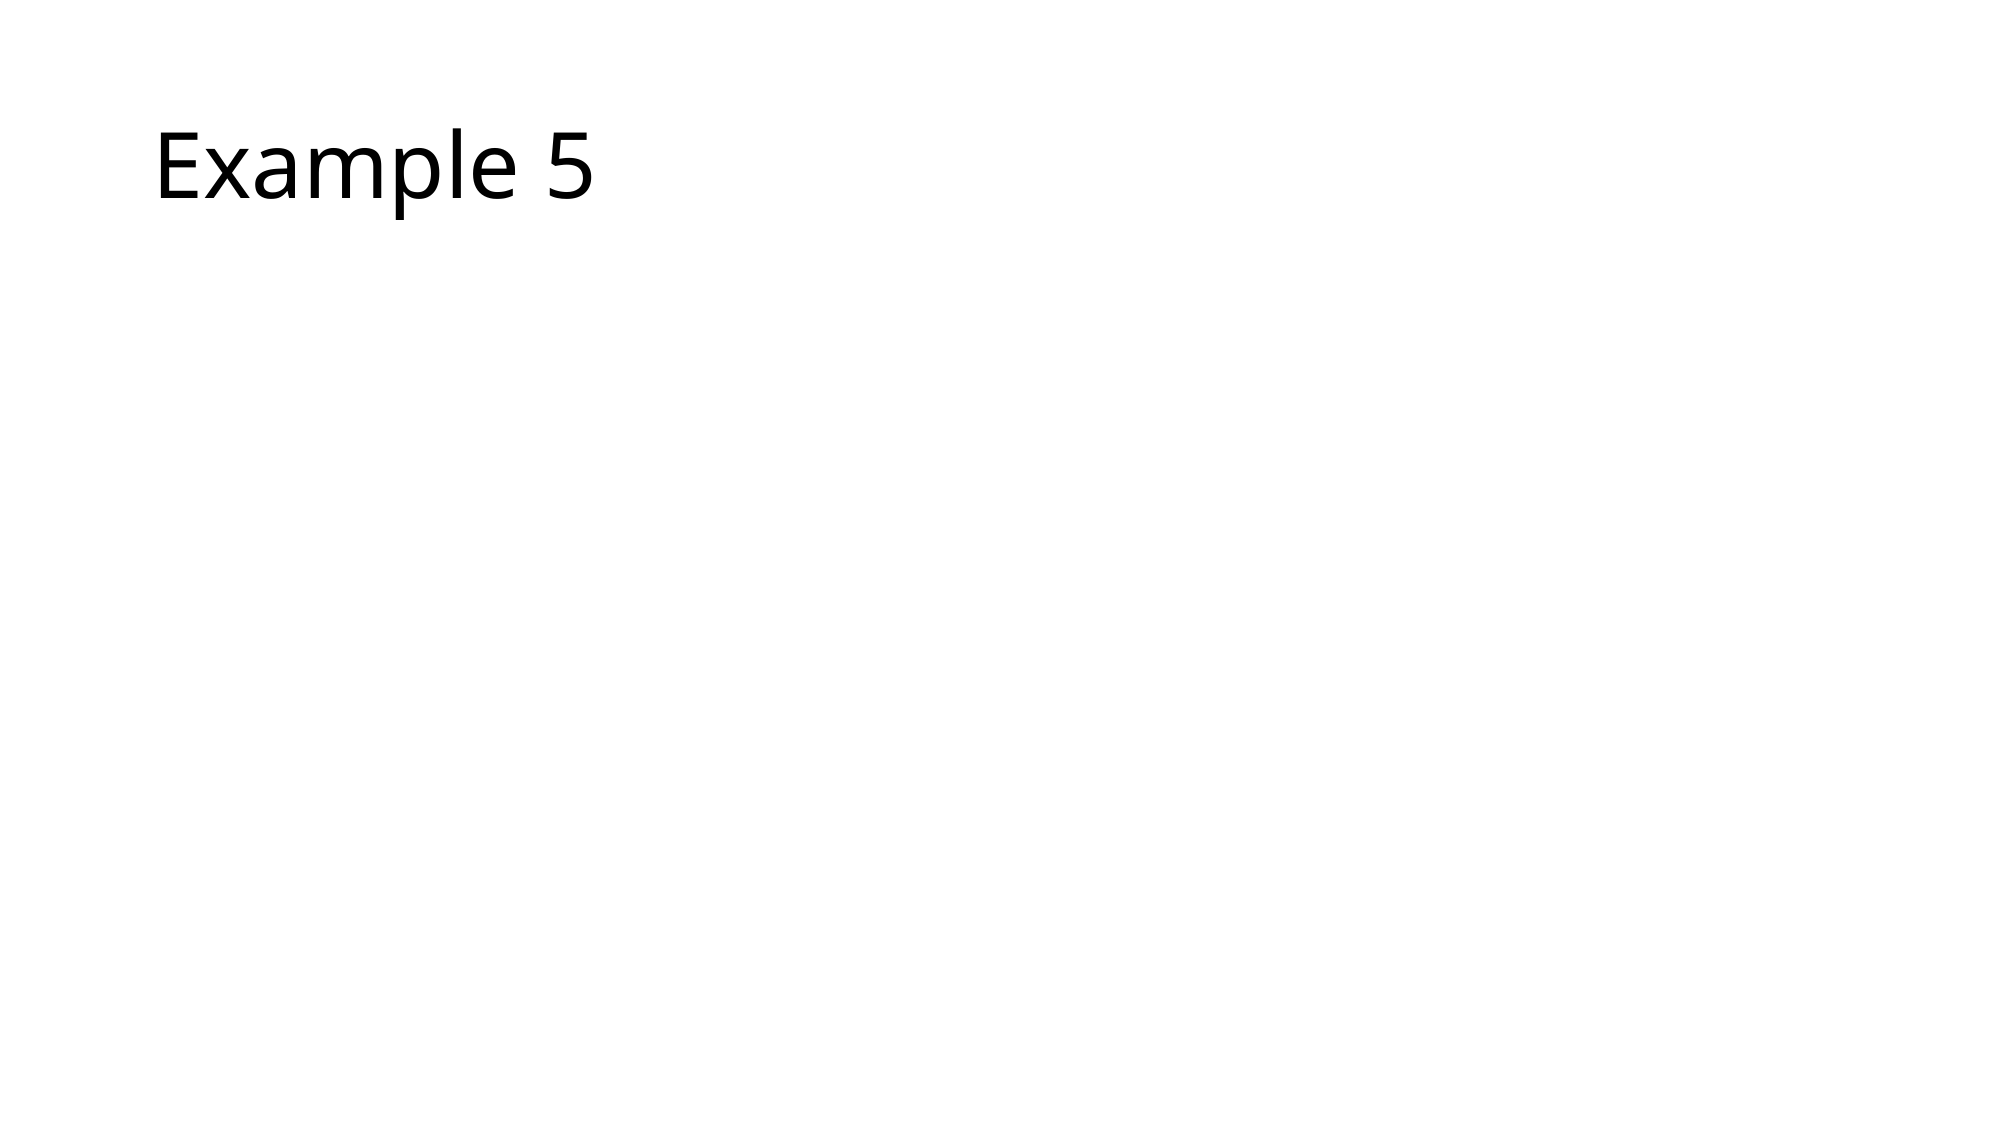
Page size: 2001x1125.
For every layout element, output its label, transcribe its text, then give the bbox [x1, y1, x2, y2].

title Example 5 [137, 59, 1863, 278]
